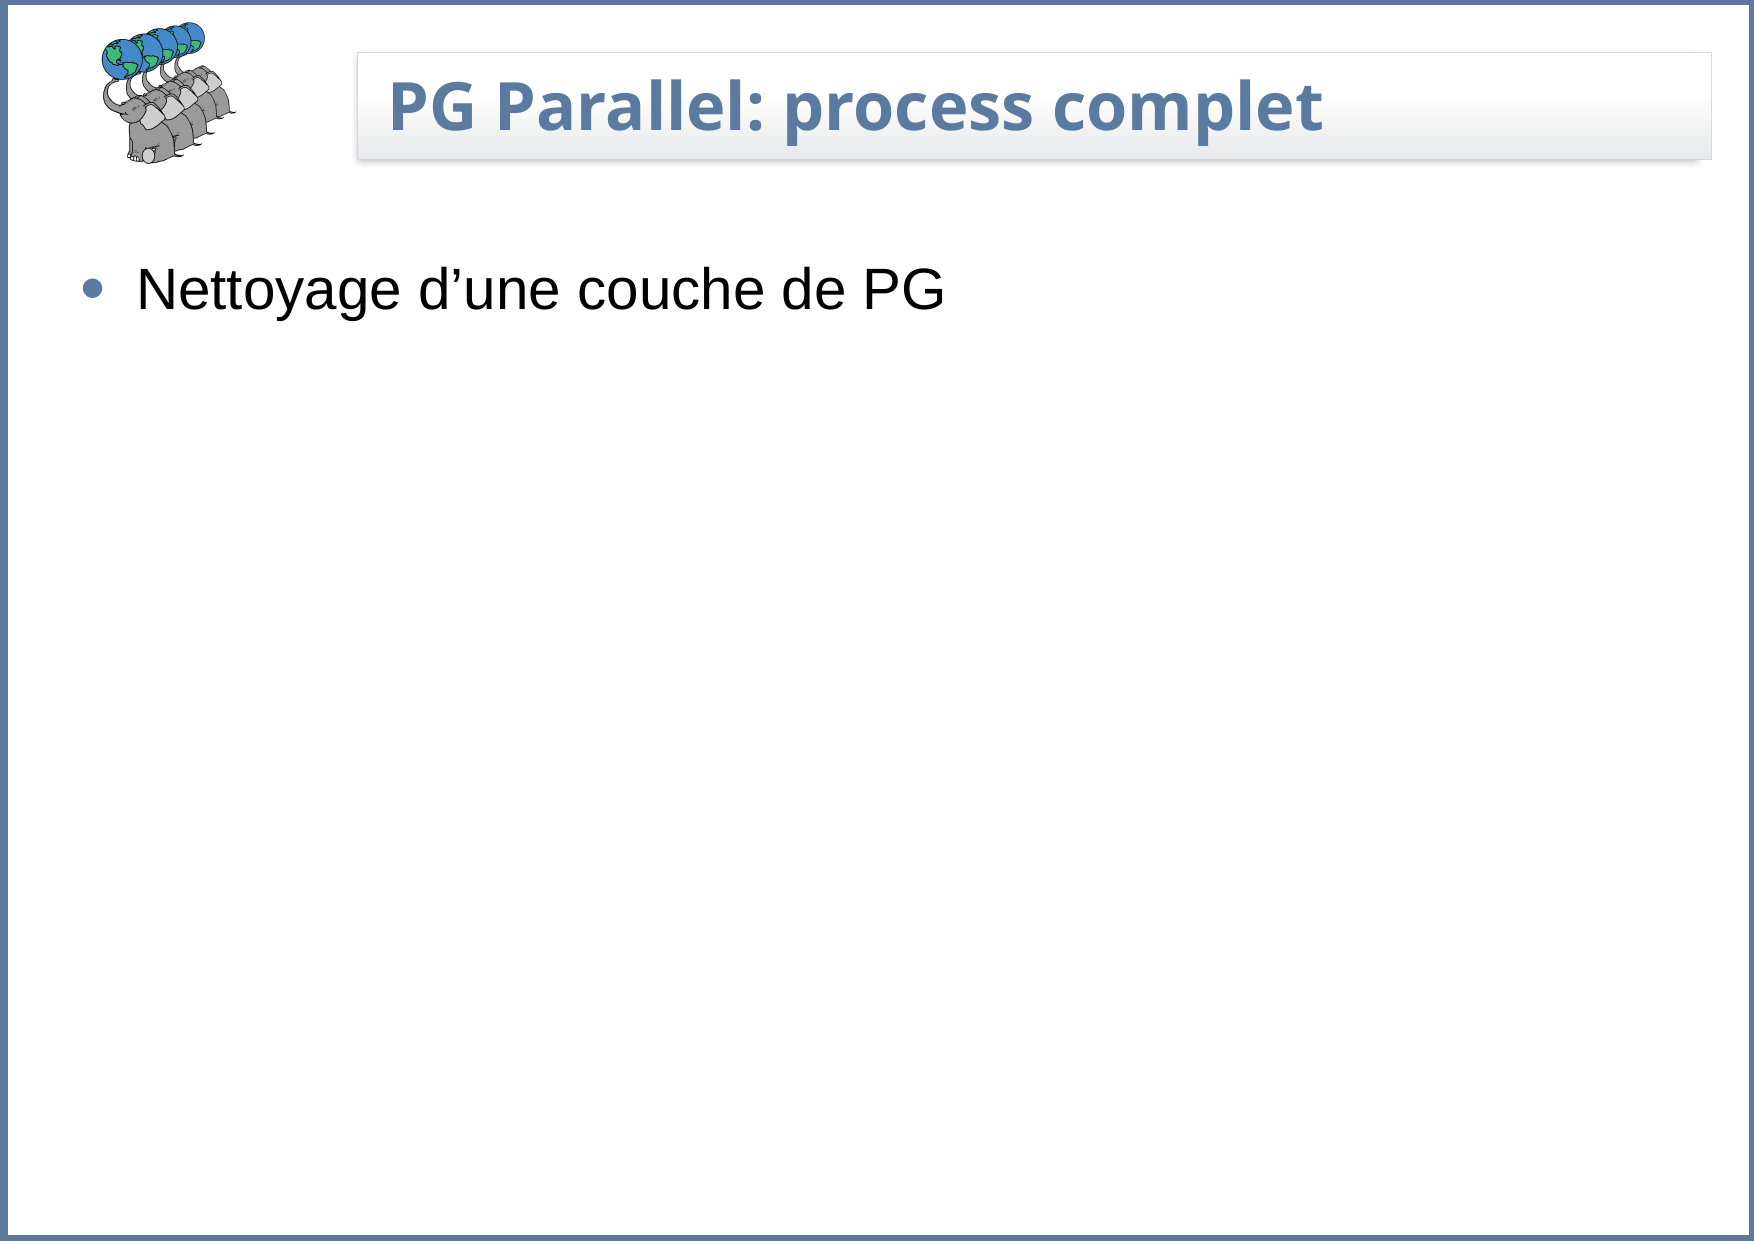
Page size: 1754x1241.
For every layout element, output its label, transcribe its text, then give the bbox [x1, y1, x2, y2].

title PG Parallel: process complet [357, 52, 1712, 160]
text_box Nettoyage d’une couche de PG [80, 253, 1752, 1199]
picture [83, 17, 251, 172]
